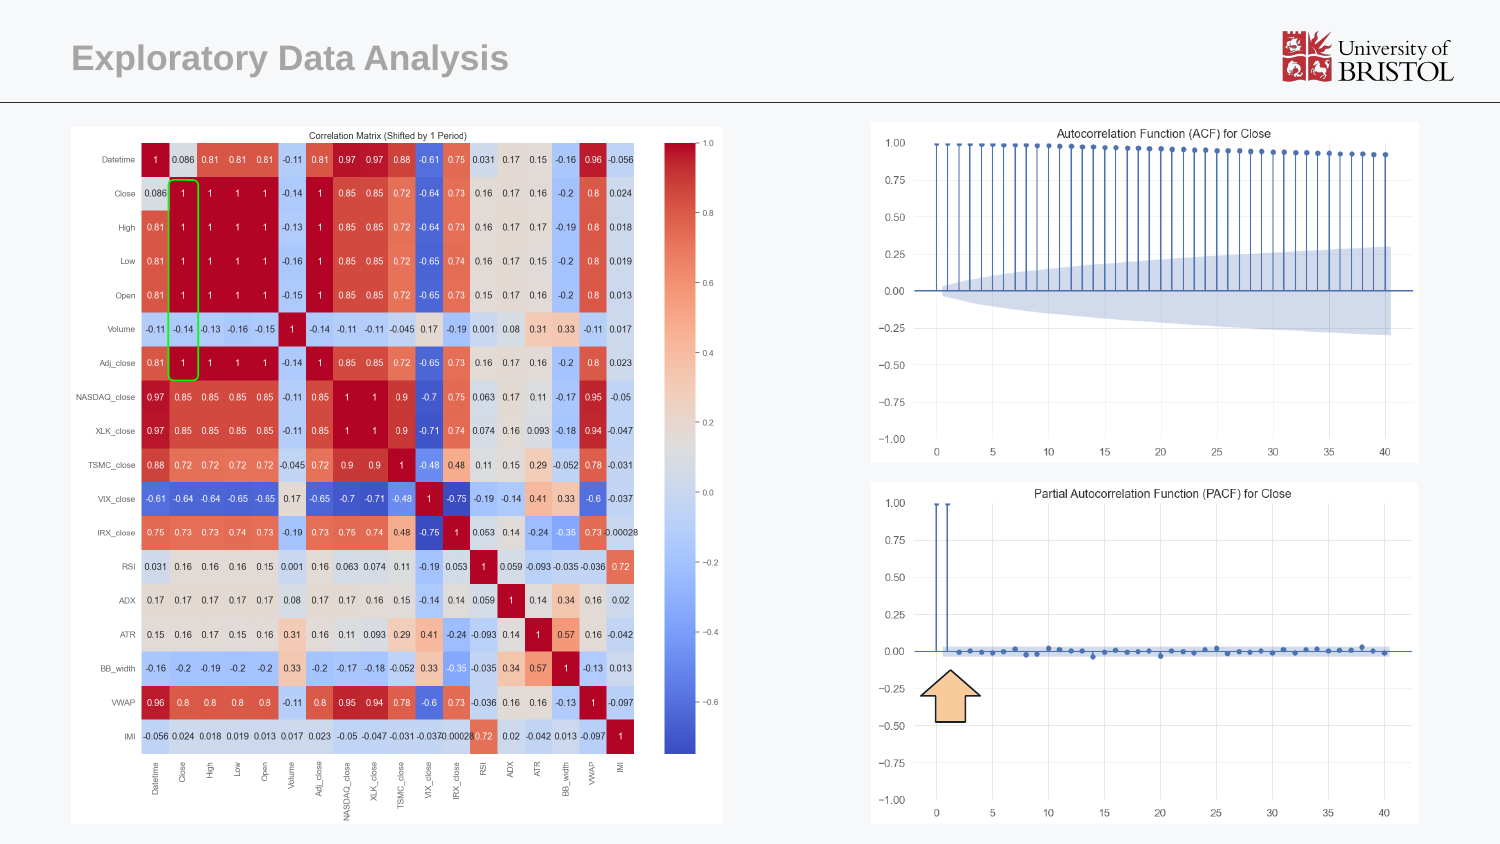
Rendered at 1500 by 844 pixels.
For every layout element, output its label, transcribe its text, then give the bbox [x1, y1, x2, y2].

picture [70, 127, 723, 824]
text_box Exploratory Data Analysis [71, 34, 602, 78]
picture [1282, 29, 1456, 83]
picture [870, 122, 1419, 464]
picture [871, 482, 1419, 824]
